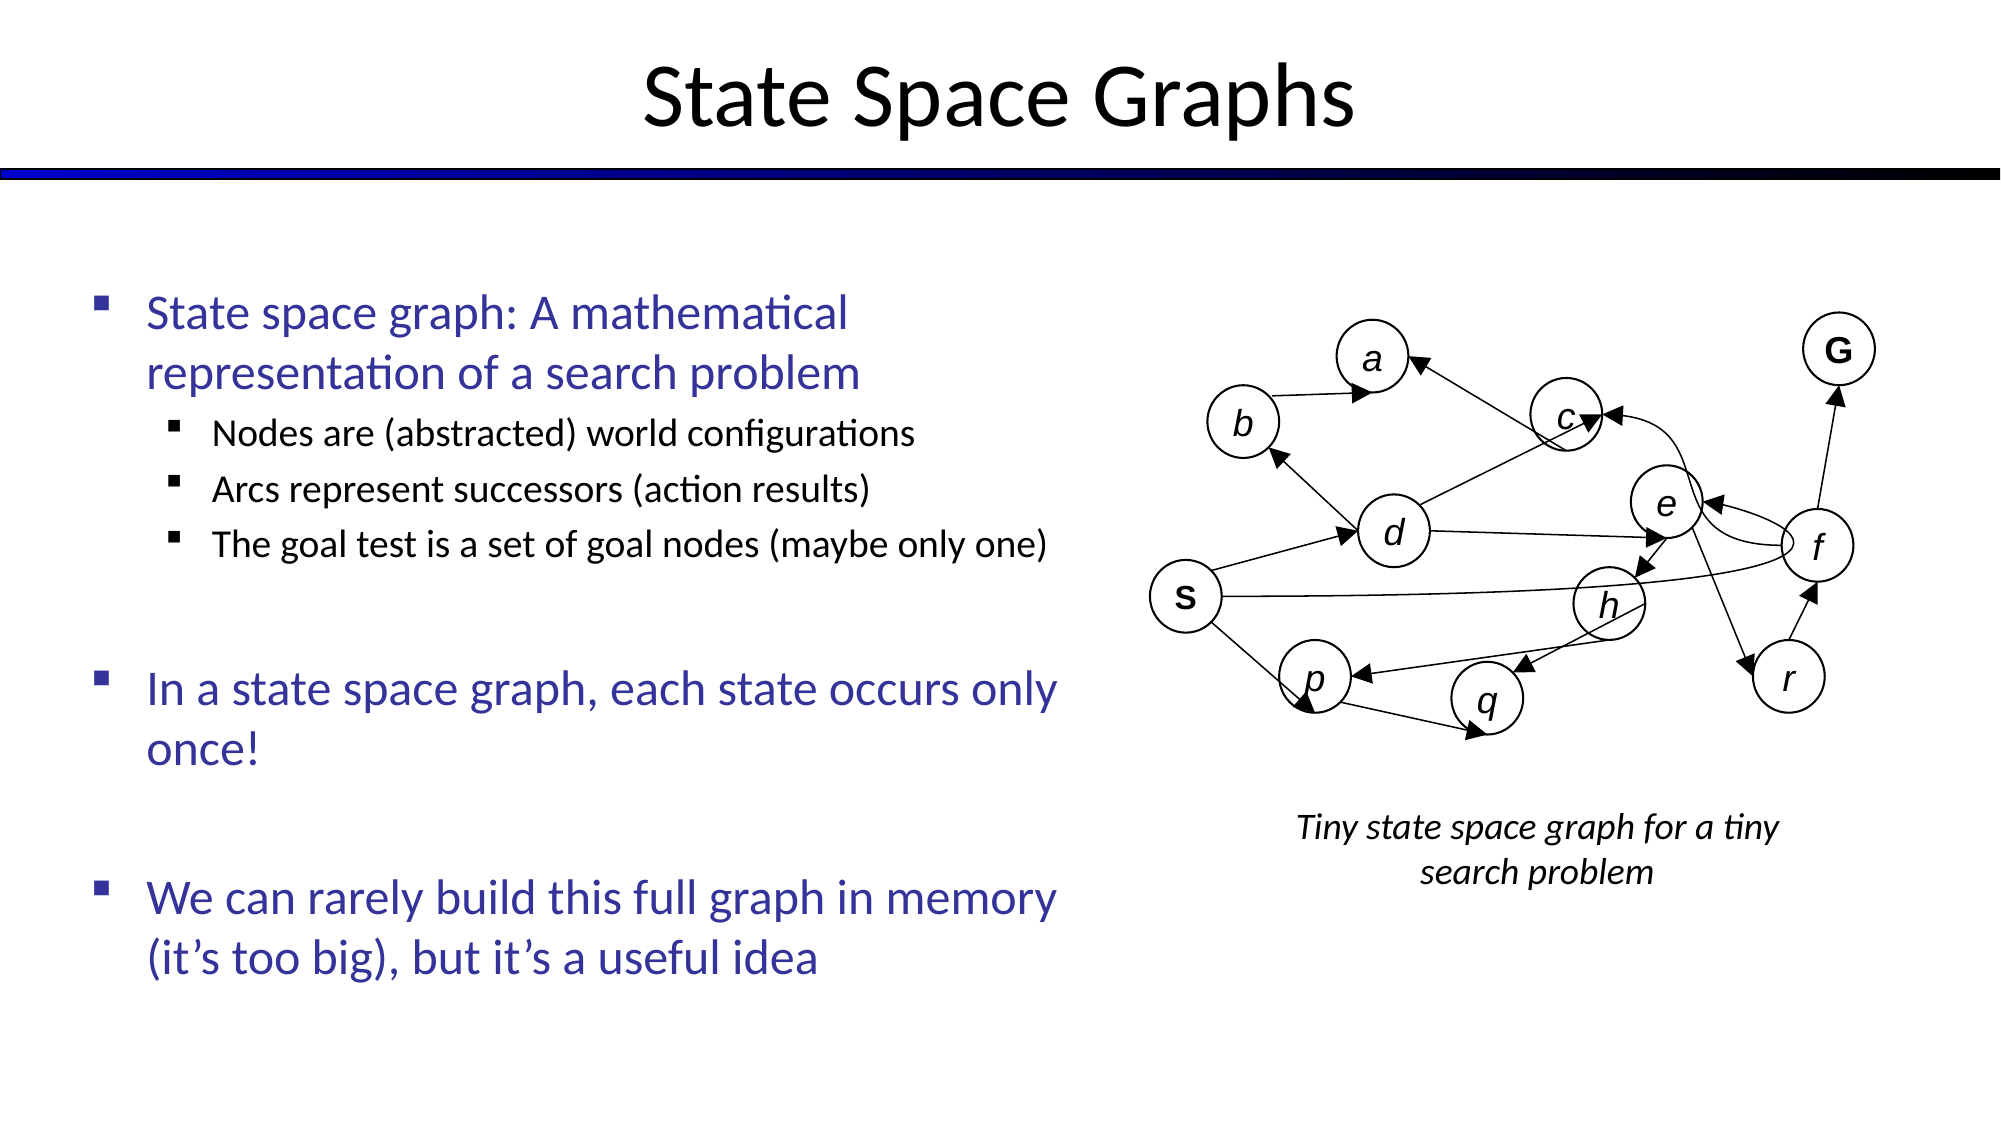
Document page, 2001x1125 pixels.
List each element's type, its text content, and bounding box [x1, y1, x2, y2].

list State space graph: A mathematical representation of a search problem Nodes are (abstracted) world configurations Arcs represent successors (action results) The goal test is a set of goal nodes (maybe only one) In a state space graph, each state occurs only once! We can rarely build this full graph in memory (it’s too big), but it’s a useful idea [74, 271, 1113, 1015]
text_box Tiny state space graph for a tiny search problem [1262, 794, 1813, 900]
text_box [1149, 312, 1876, 735]
title State Space Graphs [0, 0, 2000, 184]
